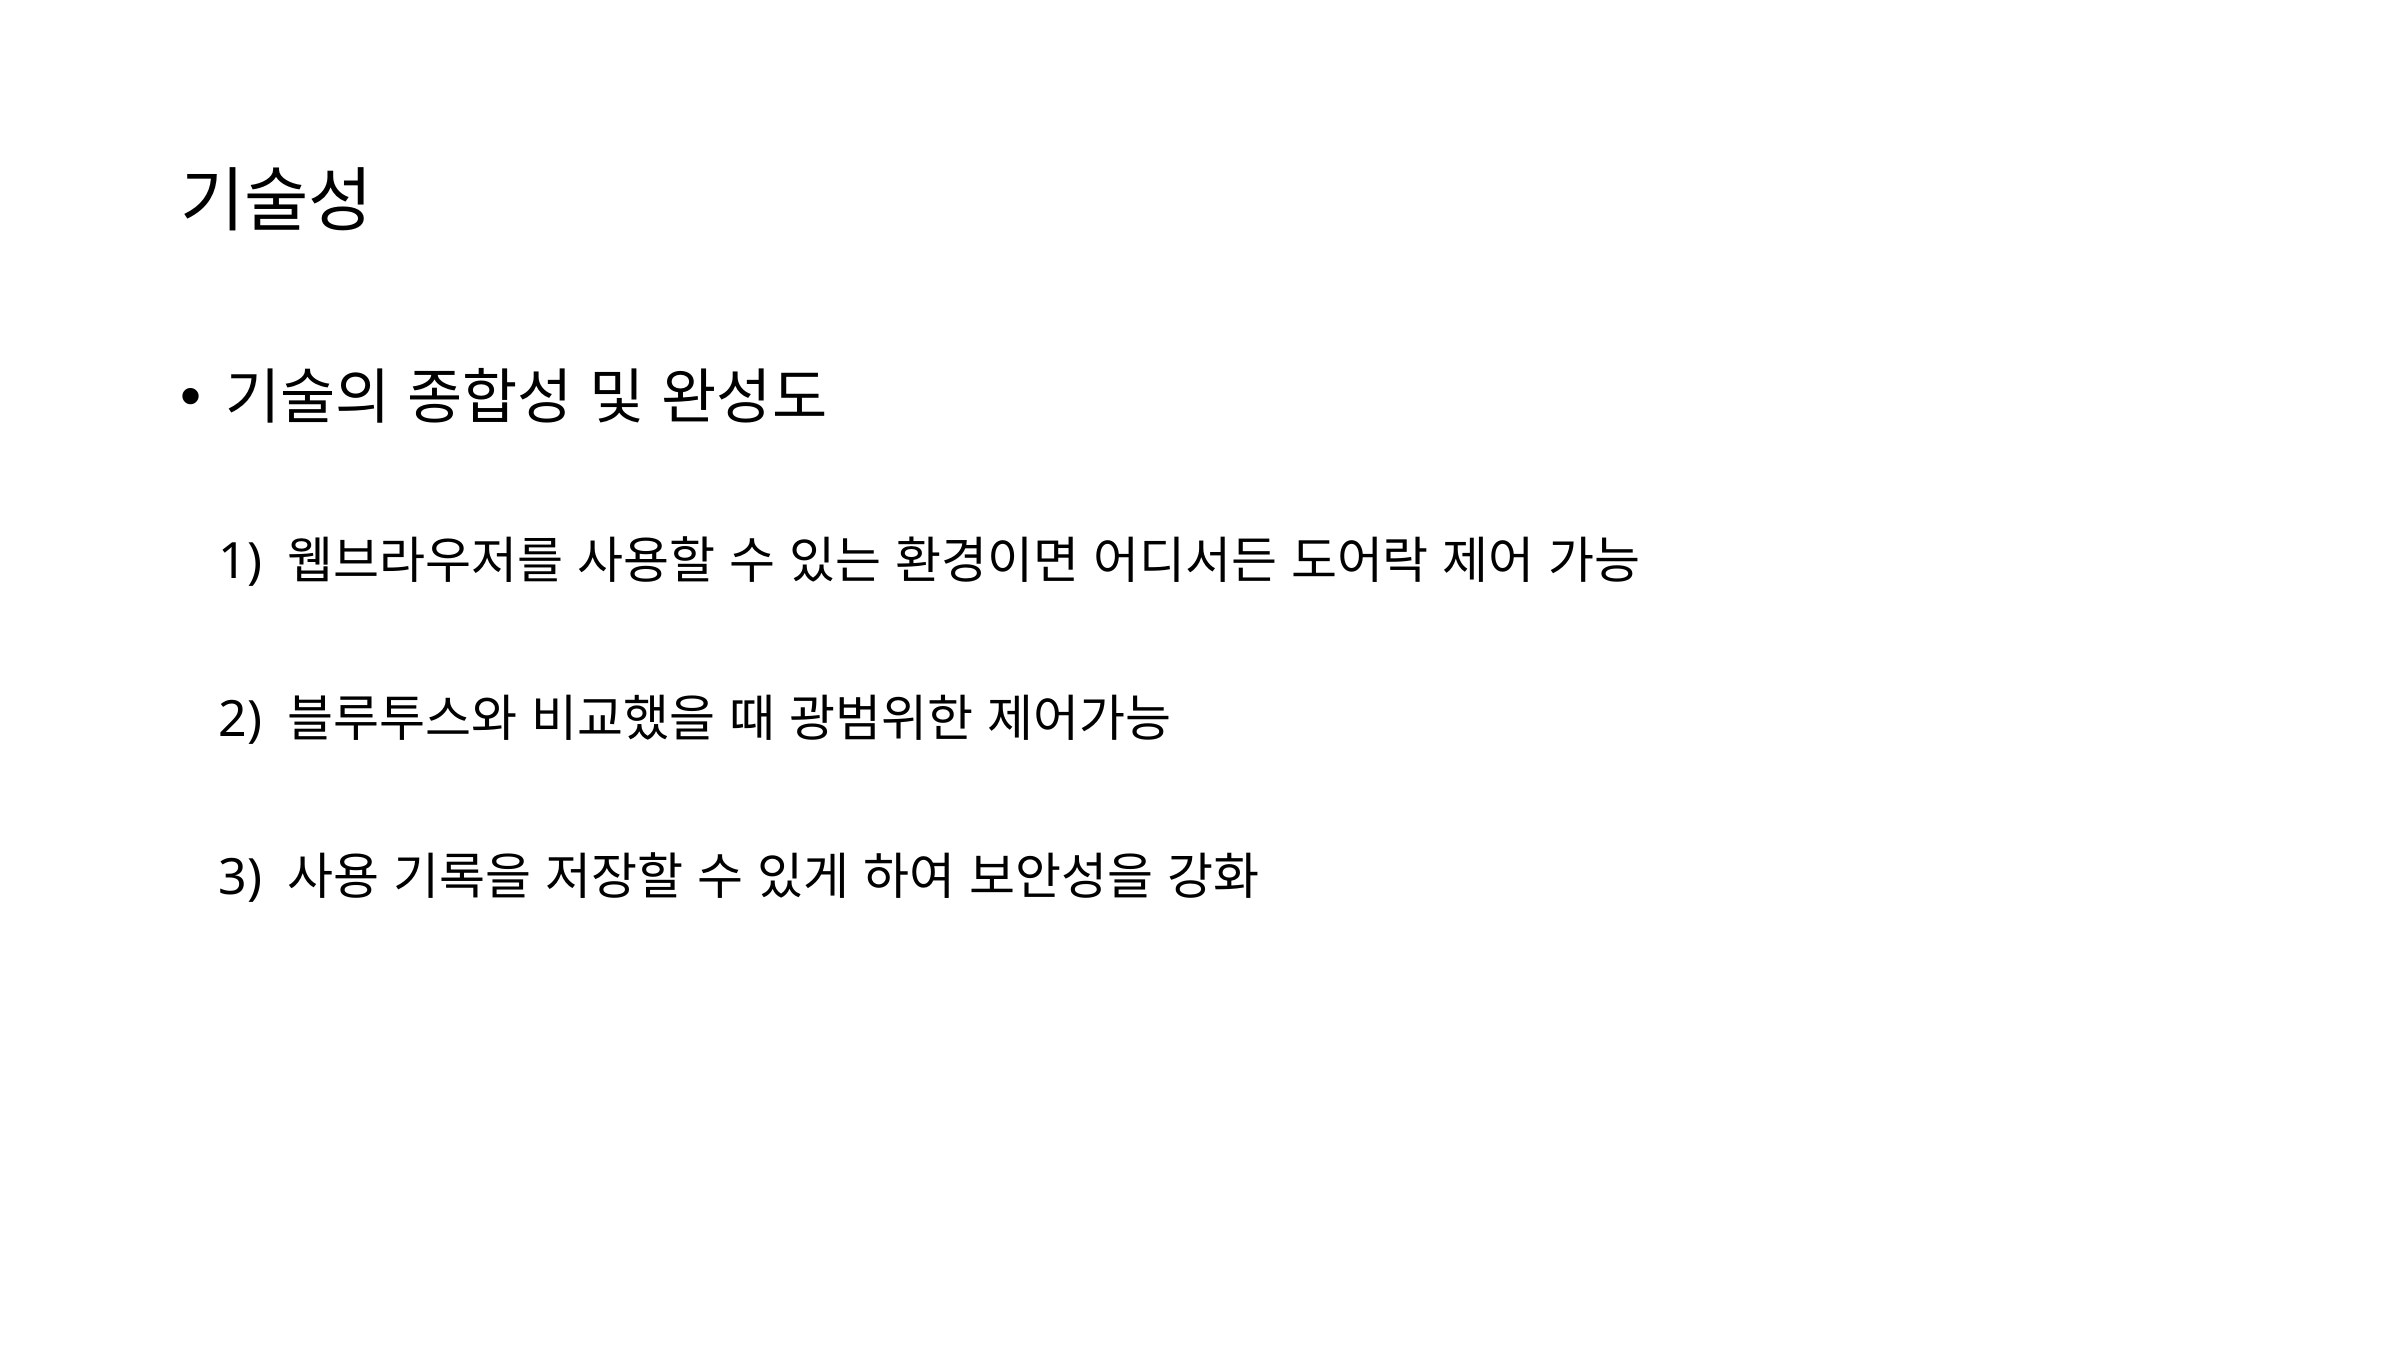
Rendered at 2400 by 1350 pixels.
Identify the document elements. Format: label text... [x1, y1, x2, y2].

list 기술의 종합성 및 완성도 1) 웹브라우저를 사용할 수 있는 환경이면 어디서든 도어락 제어 가능 2) 블루투스와 비교했을 때 광범위한 제어가능 3) 사용 기록을 저장할 수 있게 하여 보안성을 강화 [165, 359, 2235, 1216]
title 기술성 [165, 71, 2235, 333]
